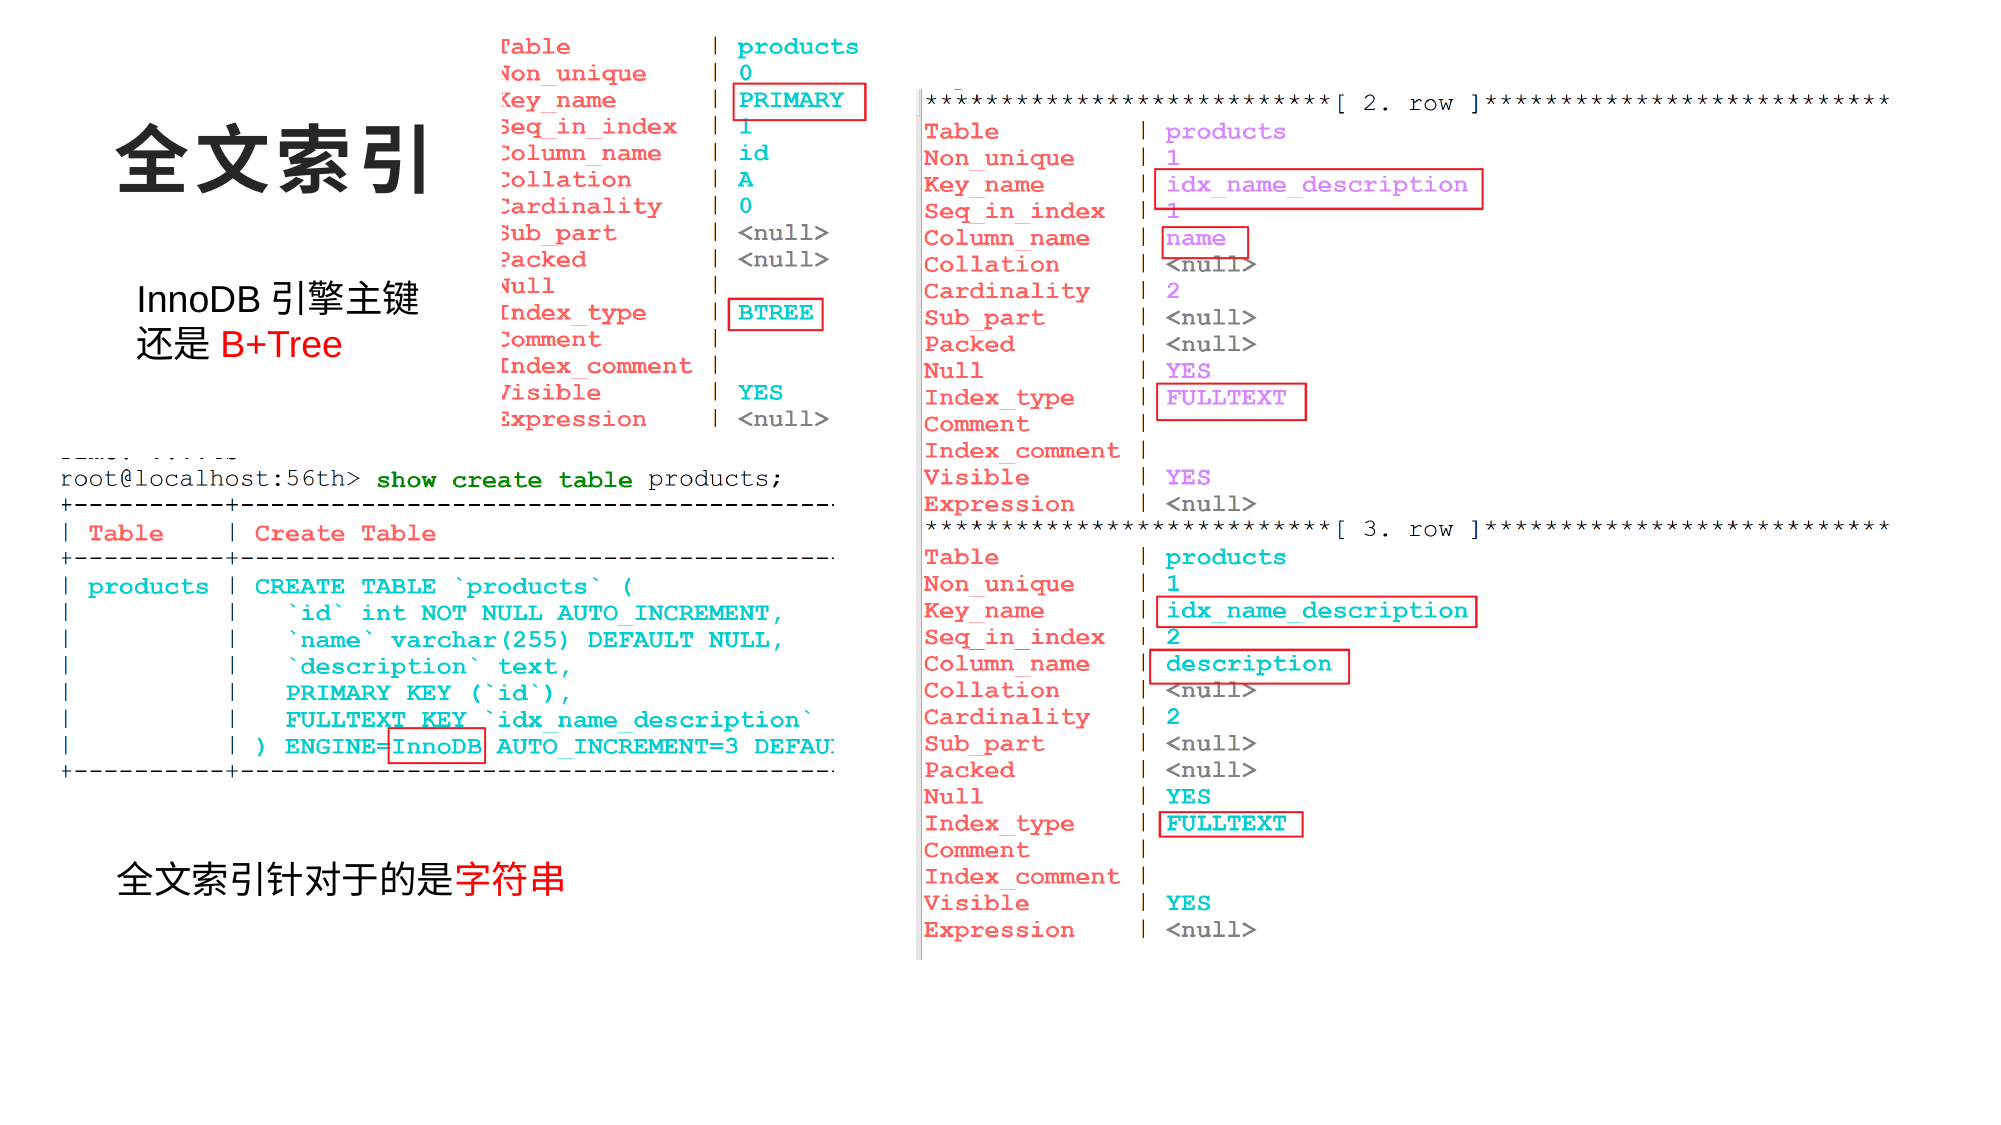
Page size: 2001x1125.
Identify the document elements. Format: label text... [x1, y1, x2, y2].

text_box InnoDB引擎主键还是B+Tree [121, 267, 451, 373]
text_box 全文索引 [99, 99, 502, 216]
picture [502, 18, 911, 433]
text_box 全文索引针对于的是字符串 [102, 848, 744, 908]
picture [915, 89, 1927, 960]
picture [62, 458, 834, 809]
text_box 全文索引 [911, 99, 915, 216]
